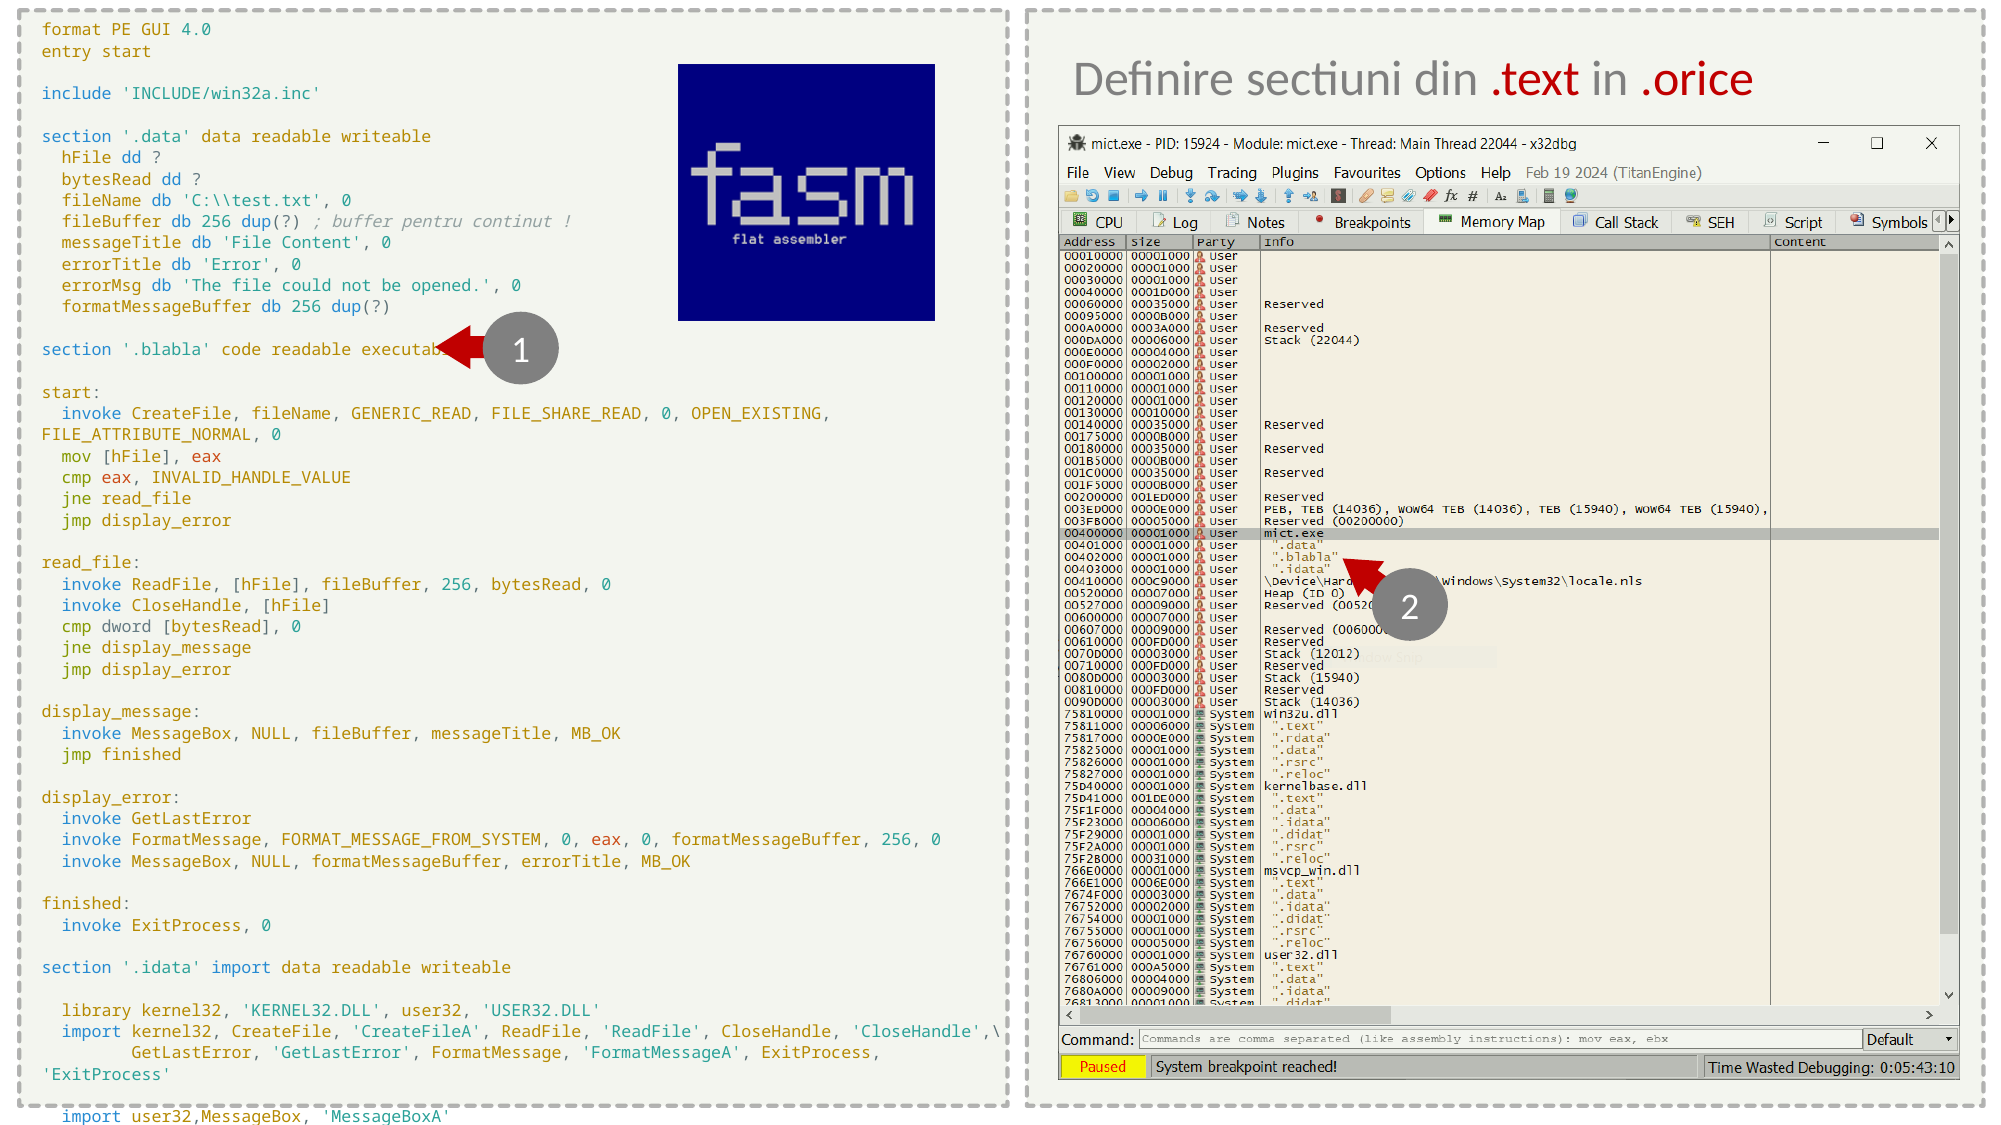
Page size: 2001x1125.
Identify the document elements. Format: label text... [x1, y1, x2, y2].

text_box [434, 311, 559, 385]
picture [678, 64, 935, 321]
text_box [1027, 10, 1984, 1106]
picture [1058, 125, 1960, 1080]
text_box [19, 10, 26, 1106]
text_box format PE GUI 4.0 entry start include 'INCLUDE/win32a.inc' section '.data' data readable writeable hFile dd ? bytesRead dd ? fileName db 'C:\\test.txt', 0 fileBuffer db 256 dup(?) ; buffer pentru continut ! messageTitle db 'File Content', 0 errorTitle db 'Error', 0 errorMsg db 'The file could not be opened.', 0 formatMessageBuffer db 256 dup(?) section '.blabla' code readable executable start: invoke CreateFile, fileName, GENERIC_READ, FILE_SHARE_READ, 0, OPEN_EXISTING, FILE_ATTRIBUTE_NORMAL, 0 mov [hFile], eax cmp eax, INVALID_HANDLE_VALUE jne read_file jmp display_error read_file: invoke ReadFile, [hFile], fileBuffer, 256, bytesRead, 0 invoke CloseHandle, [hFile] cmp dword [bytesRead], 0 jne display_message jmp display_error display_message: invoke MessageBox, NULL, fileBuffer, messageTitle, MB_OK jmp finished display_error: invoke GetLastError invoke FormatMessage, FORMAT_MESSAGE_FROM_SYSTEM, 0, eax, 0, formatMessageBuffer, 256, 0 invoke MessageBox, NULL, formatMessageBuffer, errorTitle, MB_OK finished: invoke ExitProcess, 0 section '.idata' import data readable writeable library kernel32, 'KERNEL32.DLL', user32, 'USER32.DLL' import kernel32, CreateFile, 'CreateFileA', ReadFile, 'ReadFile', CloseHandle, 'CloseHandle',\ GetLastError, 'GetLastError', FormatMessage, 'FormatMessageA', ExitProcess, 'ExitProcess' import user32,MessageBox, 'MessageBoxA' [26, 10, 1027, 1125]
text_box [1333, 564, 1448, 641]
text_box Definire sectiuni din .text in .orice [1058, 37, 1770, 113]
